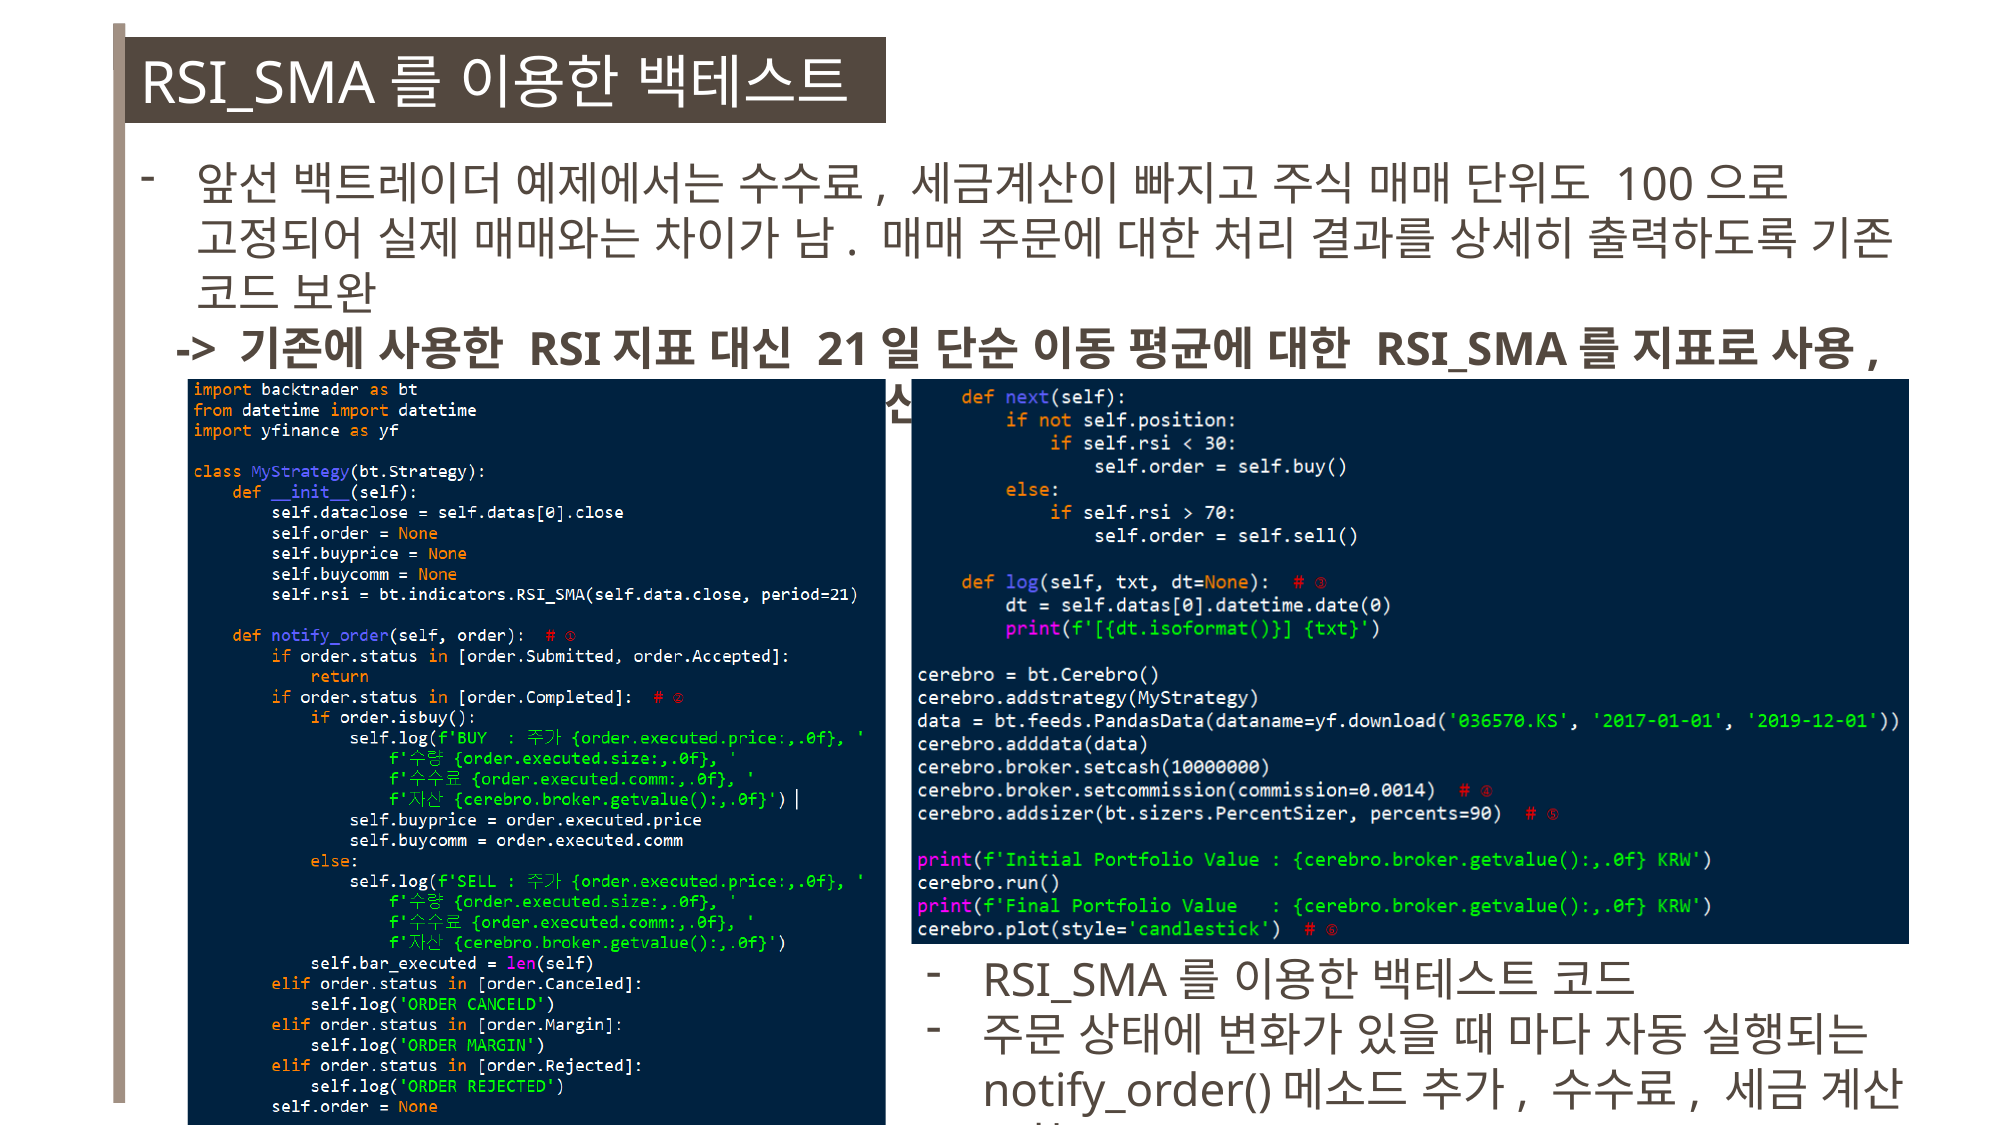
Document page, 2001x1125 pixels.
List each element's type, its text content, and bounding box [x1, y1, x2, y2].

text_box RSI_SMA를 이용한 백테스트 코드 주문 상태에 변화가 있을 때 마다 자동 실행되는 notify_order()메소드 추가, 수수료, 세금 계산 포함 [911, 943, 2000, 1125]
picture [911, 379, 1909, 944]
picture [187, 379, 886, 1125]
text_box [112, 23, 126, 1104]
text_box RSI_SMA를 이용한 백테스트 [125, 37, 886, 123]
text_box 앞선 백트레이더 예제에서는 수수료, 세금계산이 빠지고 주식 매매 단위도 100으로 고정되어 실제 매매와는 차이가 남. 매매 주문에 대한 처리 결과를 상세히 출력하도록 기존 코드 보완 -> 기존에 사용한 RSI지표 대신 21일 단순 이동 평균에 대한 RSI_SMA를 지표로 사용, RSI_SMA는 상승분과 하락분을 계산할 때 지수 이동 평균 대신 단순 이동 평균 이용 [125, 147, 1972, 437]
